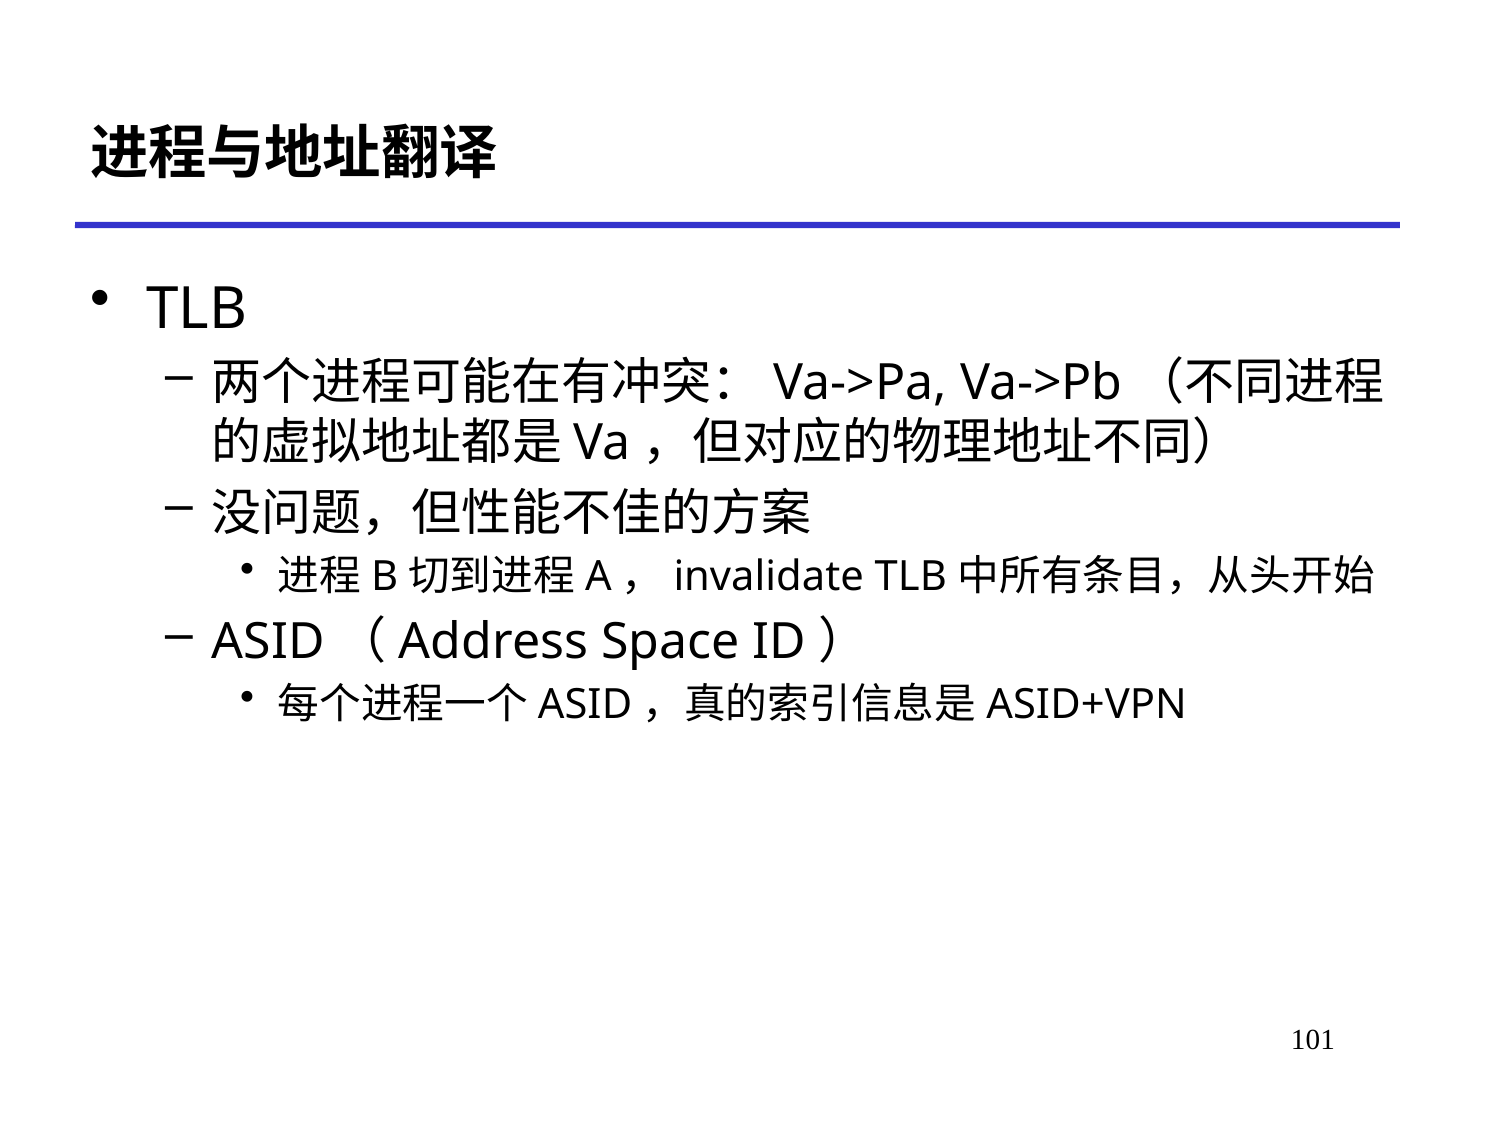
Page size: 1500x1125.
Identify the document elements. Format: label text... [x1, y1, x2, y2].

title 进程与地址翻译 [75, 75, 1400, 225]
list TLB 两个进程可能在有冲突：Va->Pa, Va->Pb（不同进程的虚拟地址都是Va，但对应的物理地址不同） 没问题，但性能不佳的方案 进程B切到进程A，invalidate TLB中所有条目，从头开始 ASID（Address Space ID） 每个进程一个ASID，真的索引信息是ASID+VPN [75, 262, 1438, 988]
slide_number 105 [1137, 1012, 1351, 1088]
